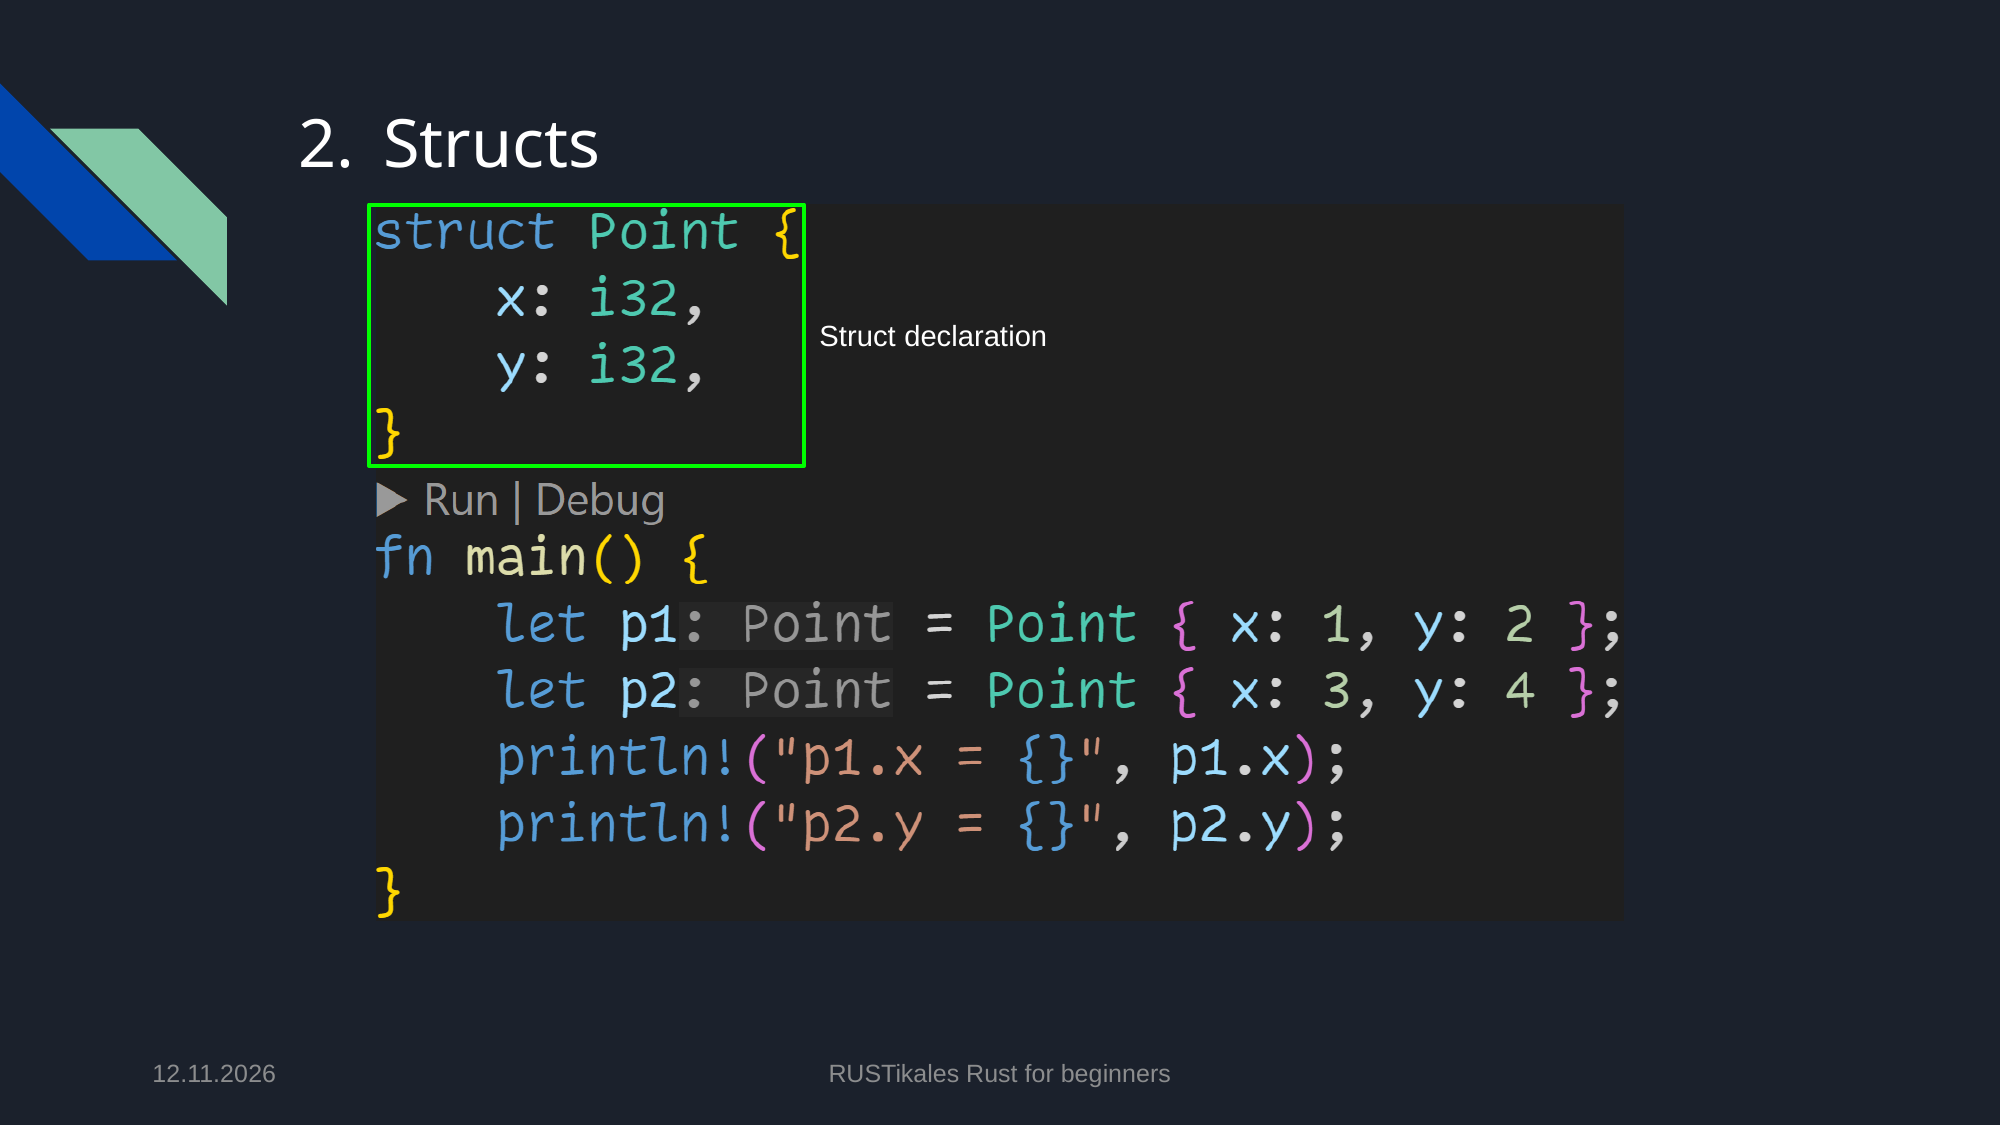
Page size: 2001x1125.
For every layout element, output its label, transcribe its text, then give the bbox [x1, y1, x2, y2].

picture [376, 204, 1624, 921]
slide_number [137, 1042, 588, 1103]
text_box [367, 203, 377, 468]
title Structs [283, 86, 1824, 287]
footer RUSTikales Rust for beginners [662, 1042, 1338, 1103]
